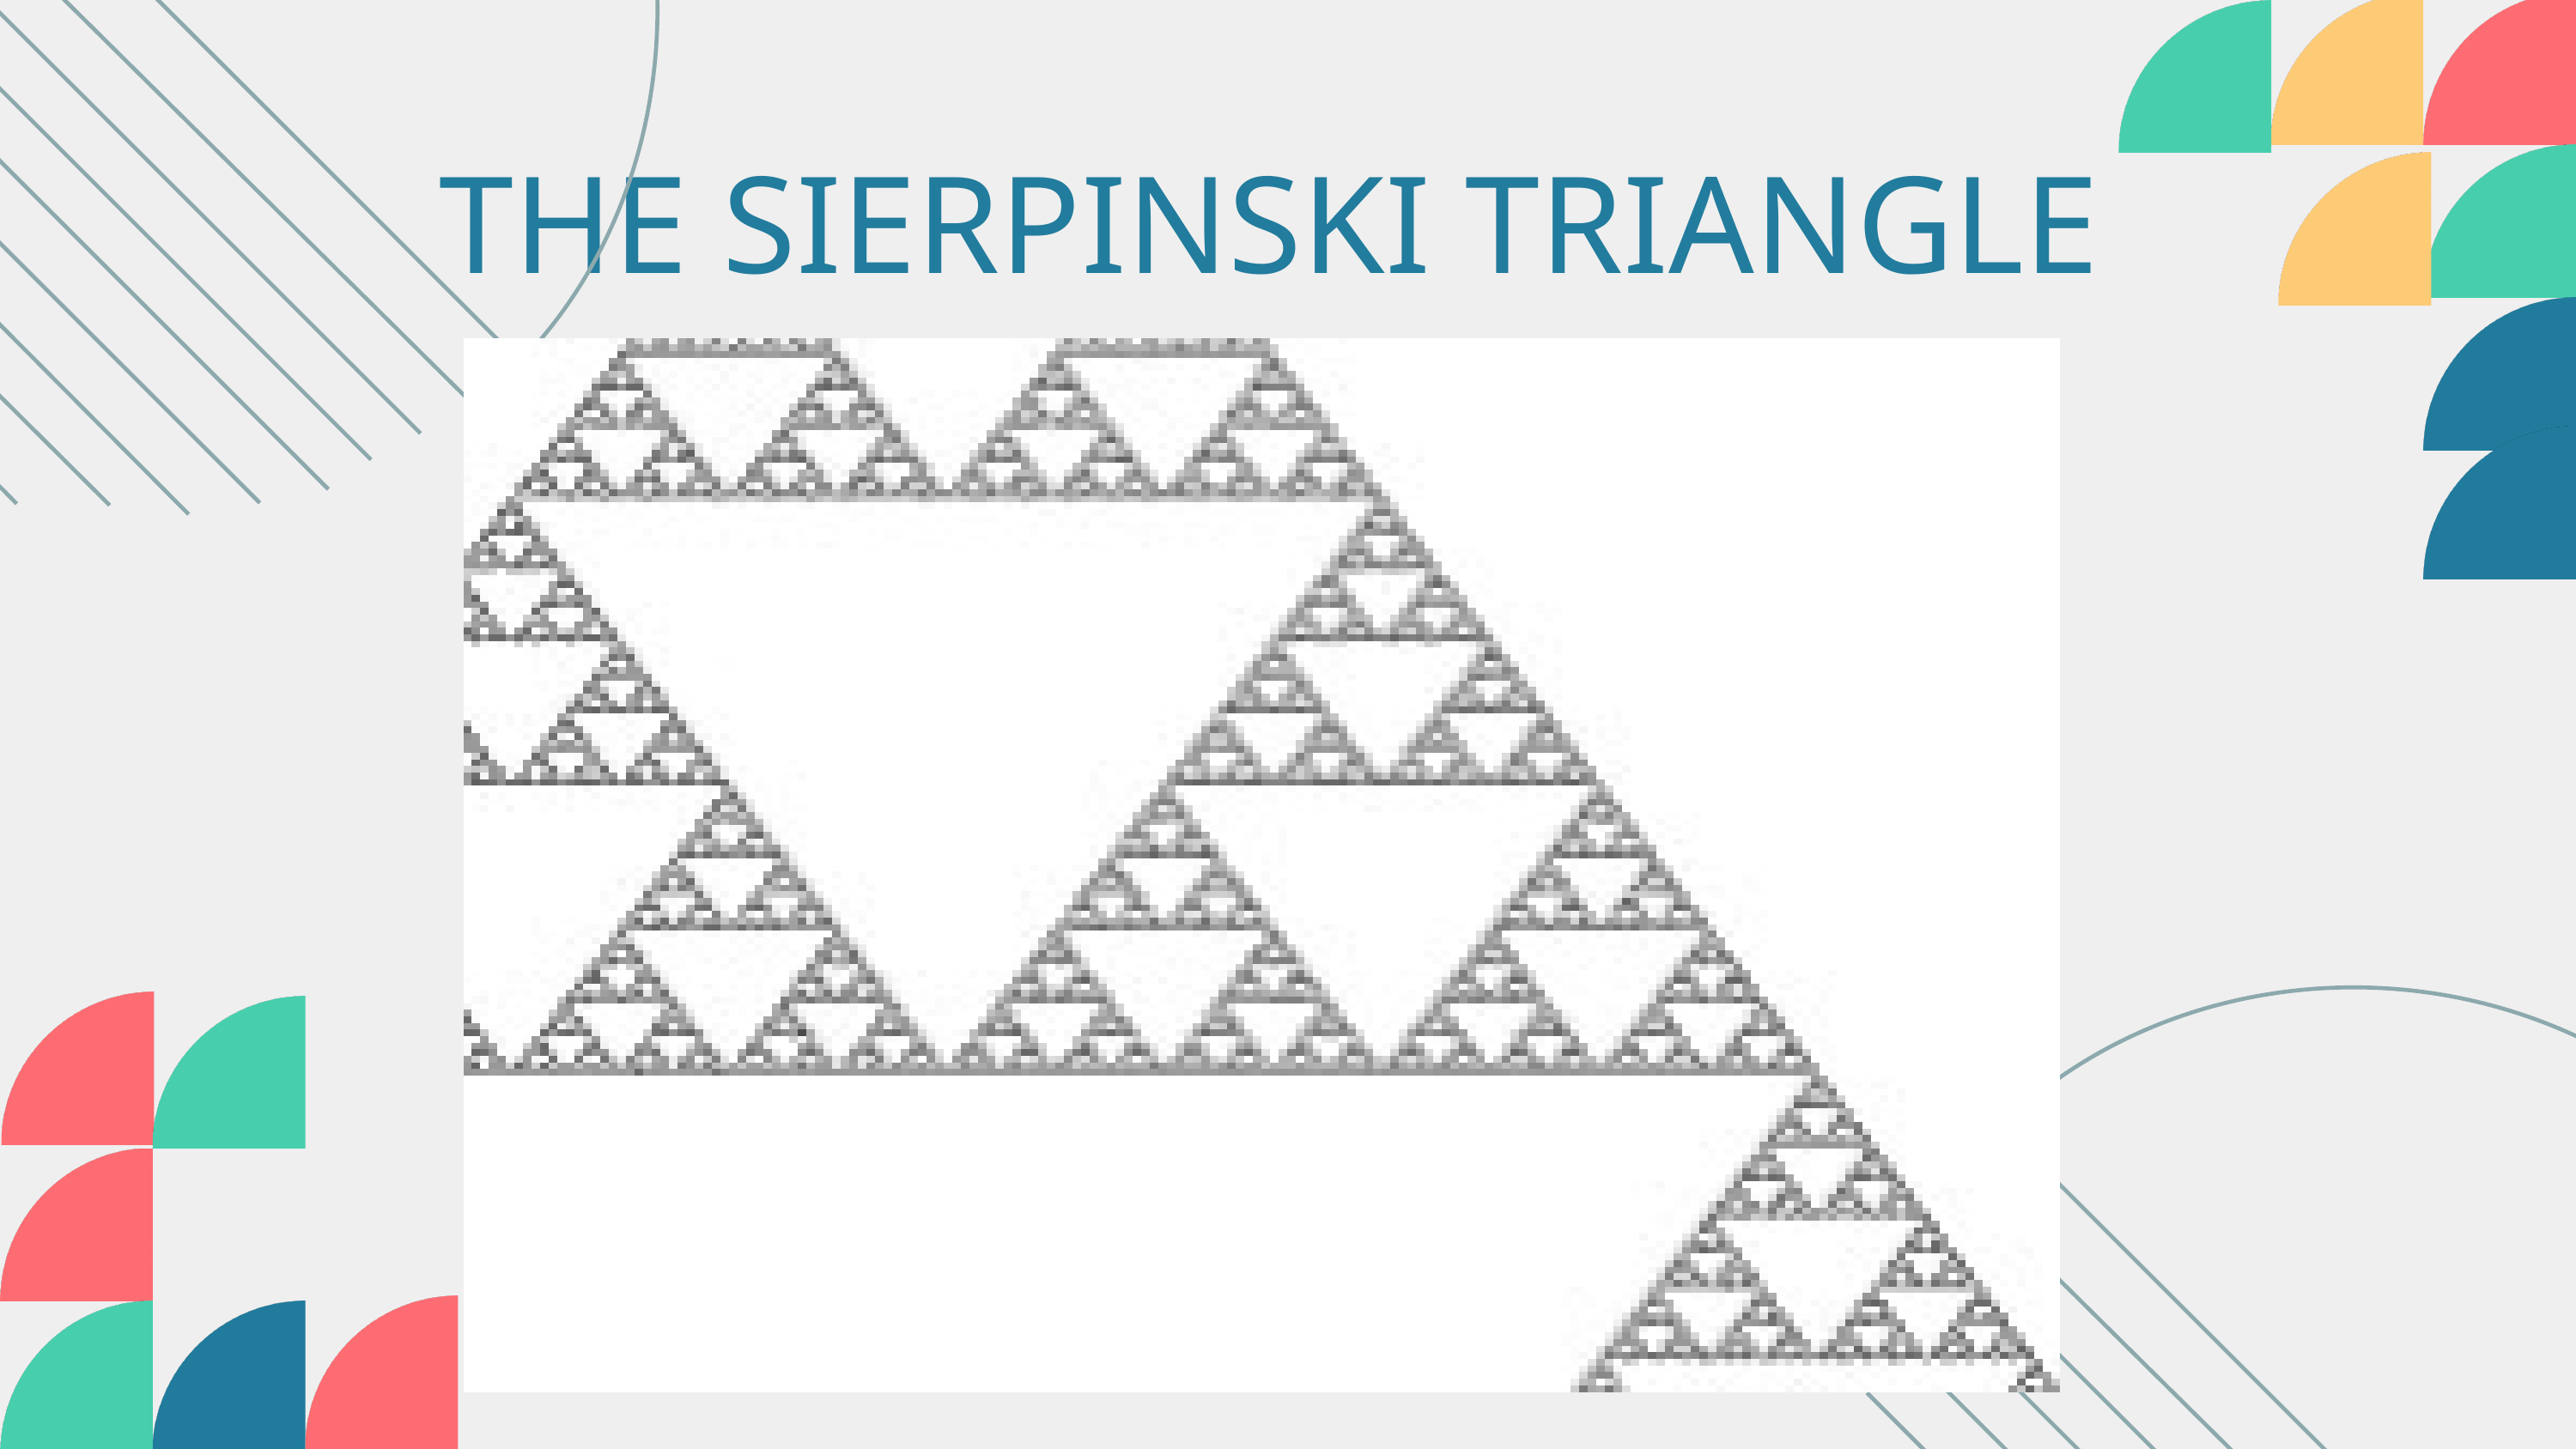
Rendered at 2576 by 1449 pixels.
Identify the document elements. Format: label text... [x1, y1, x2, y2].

text_box [152, 996, 306, 1149]
text_box [2272, 0, 2424, 145]
text_box [305, 1295, 459, 1449]
text_box [2423, 426, 2576, 579]
text_box [2423, 297, 2576, 426]
text_box [2278, 152, 2432, 306]
text_box THE SIERPINSKI TRIANGLE [574, 166, 2177, 300]
text_box [1, 991, 155, 1145]
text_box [2025, 1066, 2576, 1449]
text_box [152, 1300, 305, 1449]
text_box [463, 337, 2061, 1393]
text_box [2424, 0, 2576, 144]
text_box [0, 1300, 152, 1449]
text_box [2423, 144, 2576, 297]
text_box THE SIERPINSKI TRIANGLE [363, 166, 632, 300]
text_box [0, 1149, 153, 1300]
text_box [0, 0, 851, 67]
text_box [2118, 0, 2272, 153]
